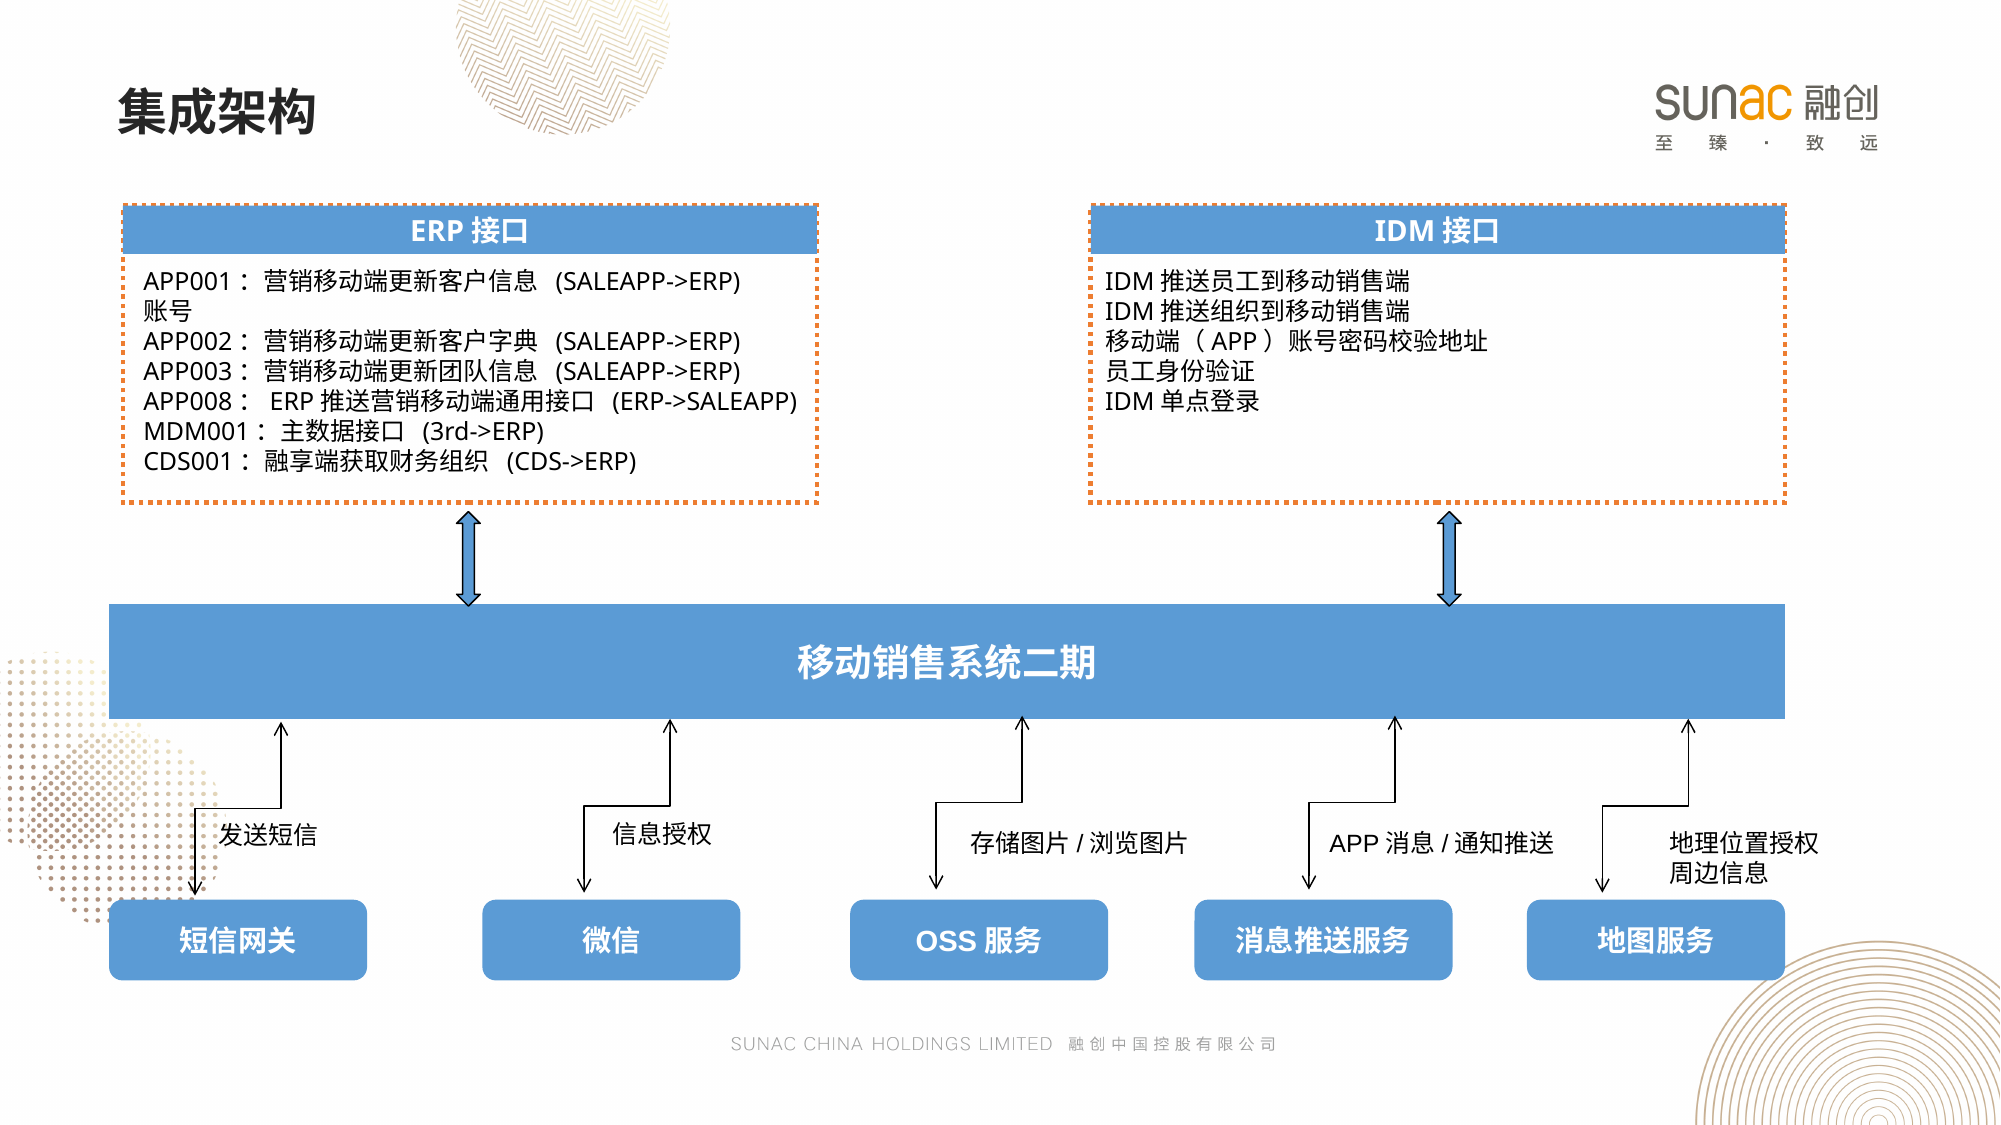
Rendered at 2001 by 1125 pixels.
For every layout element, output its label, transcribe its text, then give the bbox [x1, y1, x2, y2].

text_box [1558, 762, 1733, 849]
text_box [1437, 511, 1462, 607]
text_box 集成架构 [102, 72, 549, 148]
text_box IDM接口 [1090, 205, 1786, 255]
text_box APP消息/通知推送 [1314, 820, 1570, 865]
text_box 消息推送服务 [1194, 899, 1453, 981]
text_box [150, 765, 325, 852]
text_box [540, 762, 715, 849]
text_box 移动销售系统二期 [108, 603, 1786, 720]
text_box [1090, 453, 1786, 503]
text_box OSS服务 [850, 899, 1109, 981]
text_box 短信网关 [109, 899, 368, 981]
picture [0, 0, 2000, 1125]
text_box APP001：营销移动端更新客户信息 (SALEAPP->ERP) 账号 APP002：营销移动端更新客户字典 (SALEAPP->ERP) APP003：营销移动端更新团队信息 (SALEAPP->ERP) APP008：ERP推送营销移动端通用接口 (ERP->SALEAPP) MDM001：主数据接口 (3rd->ERP) CDS001：融享端获取财务组织 (CDS->ERP) [128, 258, 813, 513]
text_box [456, 513, 481, 607]
text_box 微信 [482, 899, 741, 981]
text_box 地理位置授权 周边信息 [1655, 820, 1835, 895]
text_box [892, 759, 1067, 846]
text_box 地图服务 [1526, 899, 1786, 981]
text_box 信息授权 [597, 811, 728, 856]
text_box [122, 255, 818, 503]
text_box 存储图片/浏览图片 [956, 820, 1205, 865]
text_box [1264, 759, 1439, 846]
text_box 发送短信 [203, 811, 334, 857]
text_box IDM推送员工到移动销售端 IDM推送组织到移动销售端 移动端（APP）账号密码校验地址 员工身份验证 IDM单点登录 [1090, 258, 1786, 453]
text_box ERP接口 [122, 205, 818, 255]
